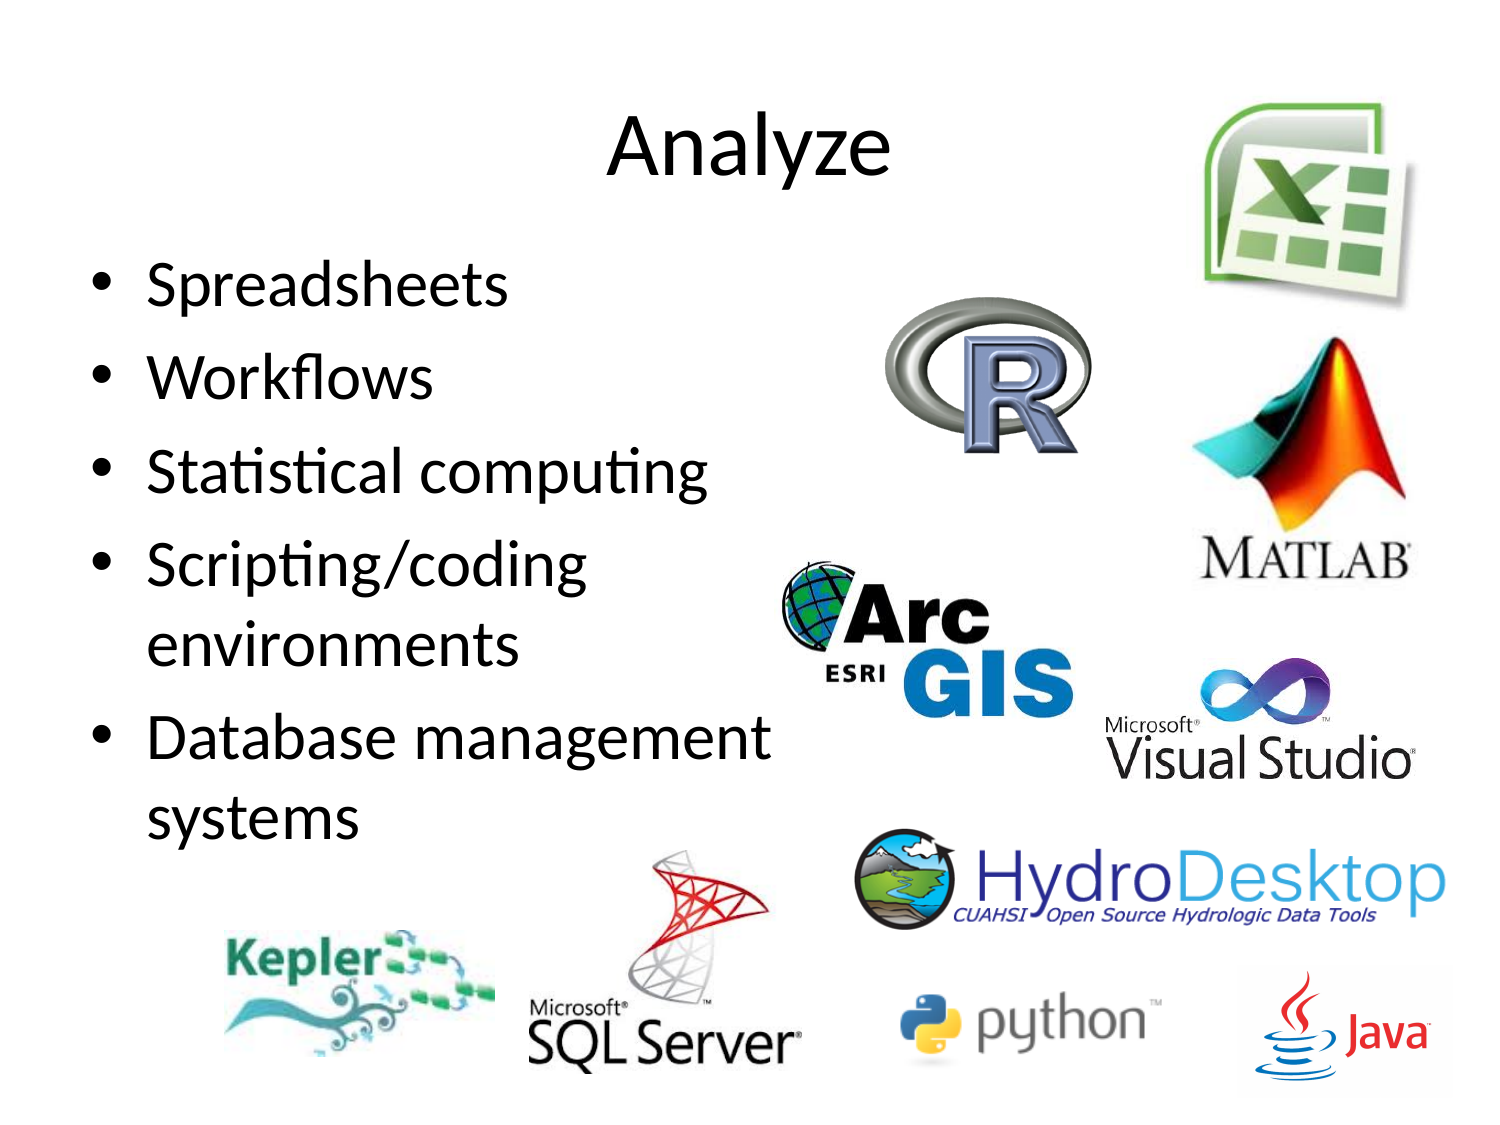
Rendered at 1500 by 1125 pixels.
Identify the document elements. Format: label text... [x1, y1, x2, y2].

list Spreadsheets Workflows Statistical computing Scripting/coding environments Database management systems [75, 232, 802, 1005]
picture [856, 975, 1188, 1088]
picture [884, 295, 1092, 454]
picture [1106, 657, 1416, 779]
title Analyze [75, 45, 1425, 233]
picture [224, 930, 495, 1057]
picture [1237, 965, 1453, 1098]
picture [853, 828, 1462, 931]
picture [774, 551, 1076, 719]
picture [1180, 77, 1431, 597]
picture [529, 850, 802, 1074]
